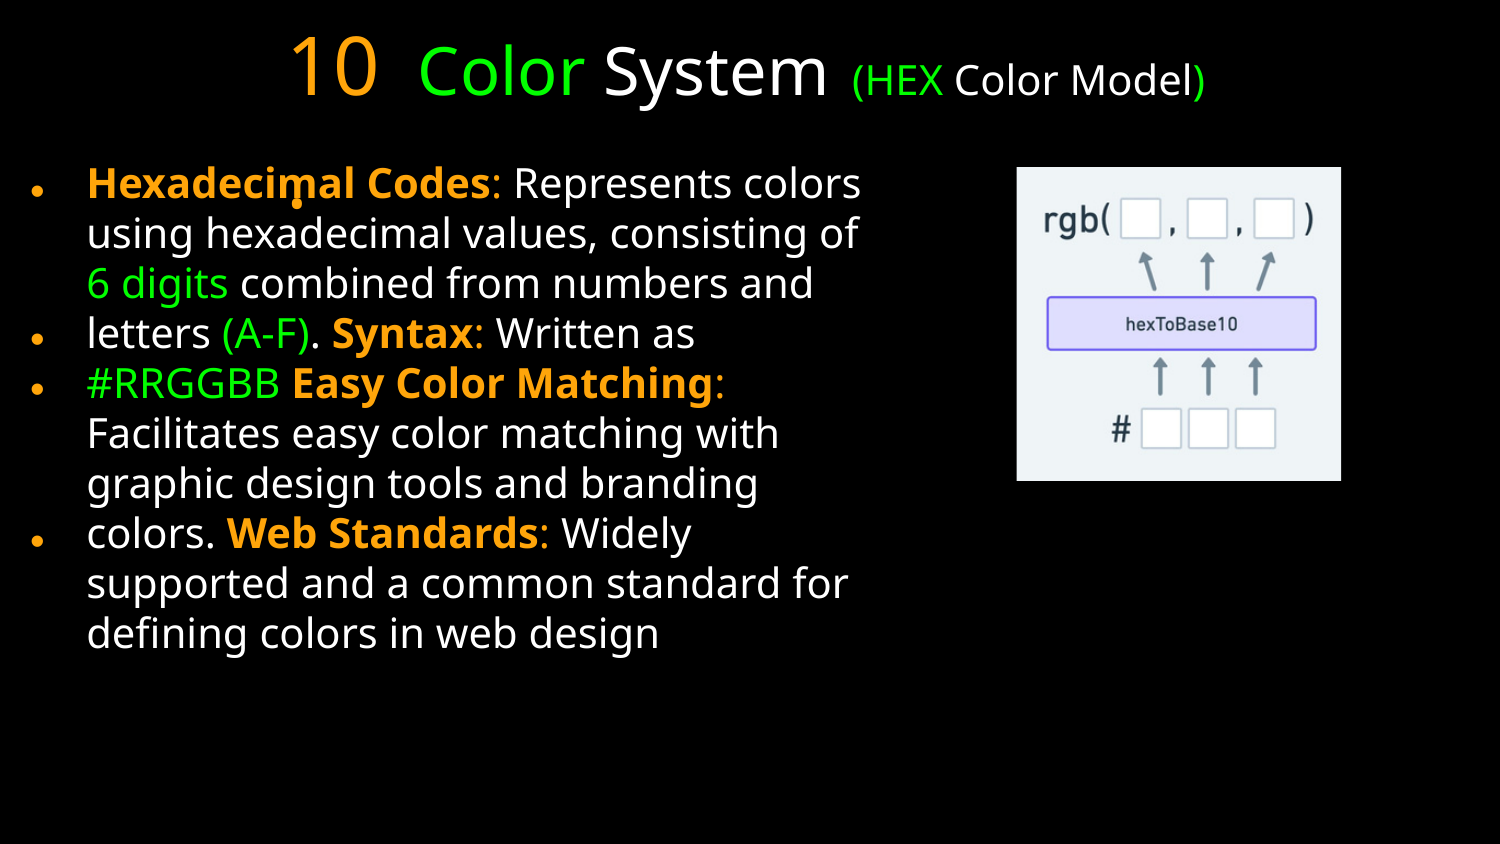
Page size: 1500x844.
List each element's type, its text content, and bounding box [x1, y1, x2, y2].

text_box • [30, 155, 45, 215]
text_box Color System [417, 15, 841, 109]
text_box Hexadecimal Codes: Represents colors using hexadecimal values, consisting of 6 digits combined from numbers and letters (A-F). Syntax: Written as #RRGGBB Easy Color Matching: Facilitates easy color matching with graphic design tools and branding colors. Web Standards: Widely supported and a common standard for defining colors in web design [86, 157, 870, 657]
text_box • • [30, 311, 45, 412]
text_box (HEX Color Model) [852, 45, 1221, 104]
text_box • [30, 505, 45, 565]
text_box 10. [286, 0, 396, 157]
text_box [1016, 167, 1342, 481]
